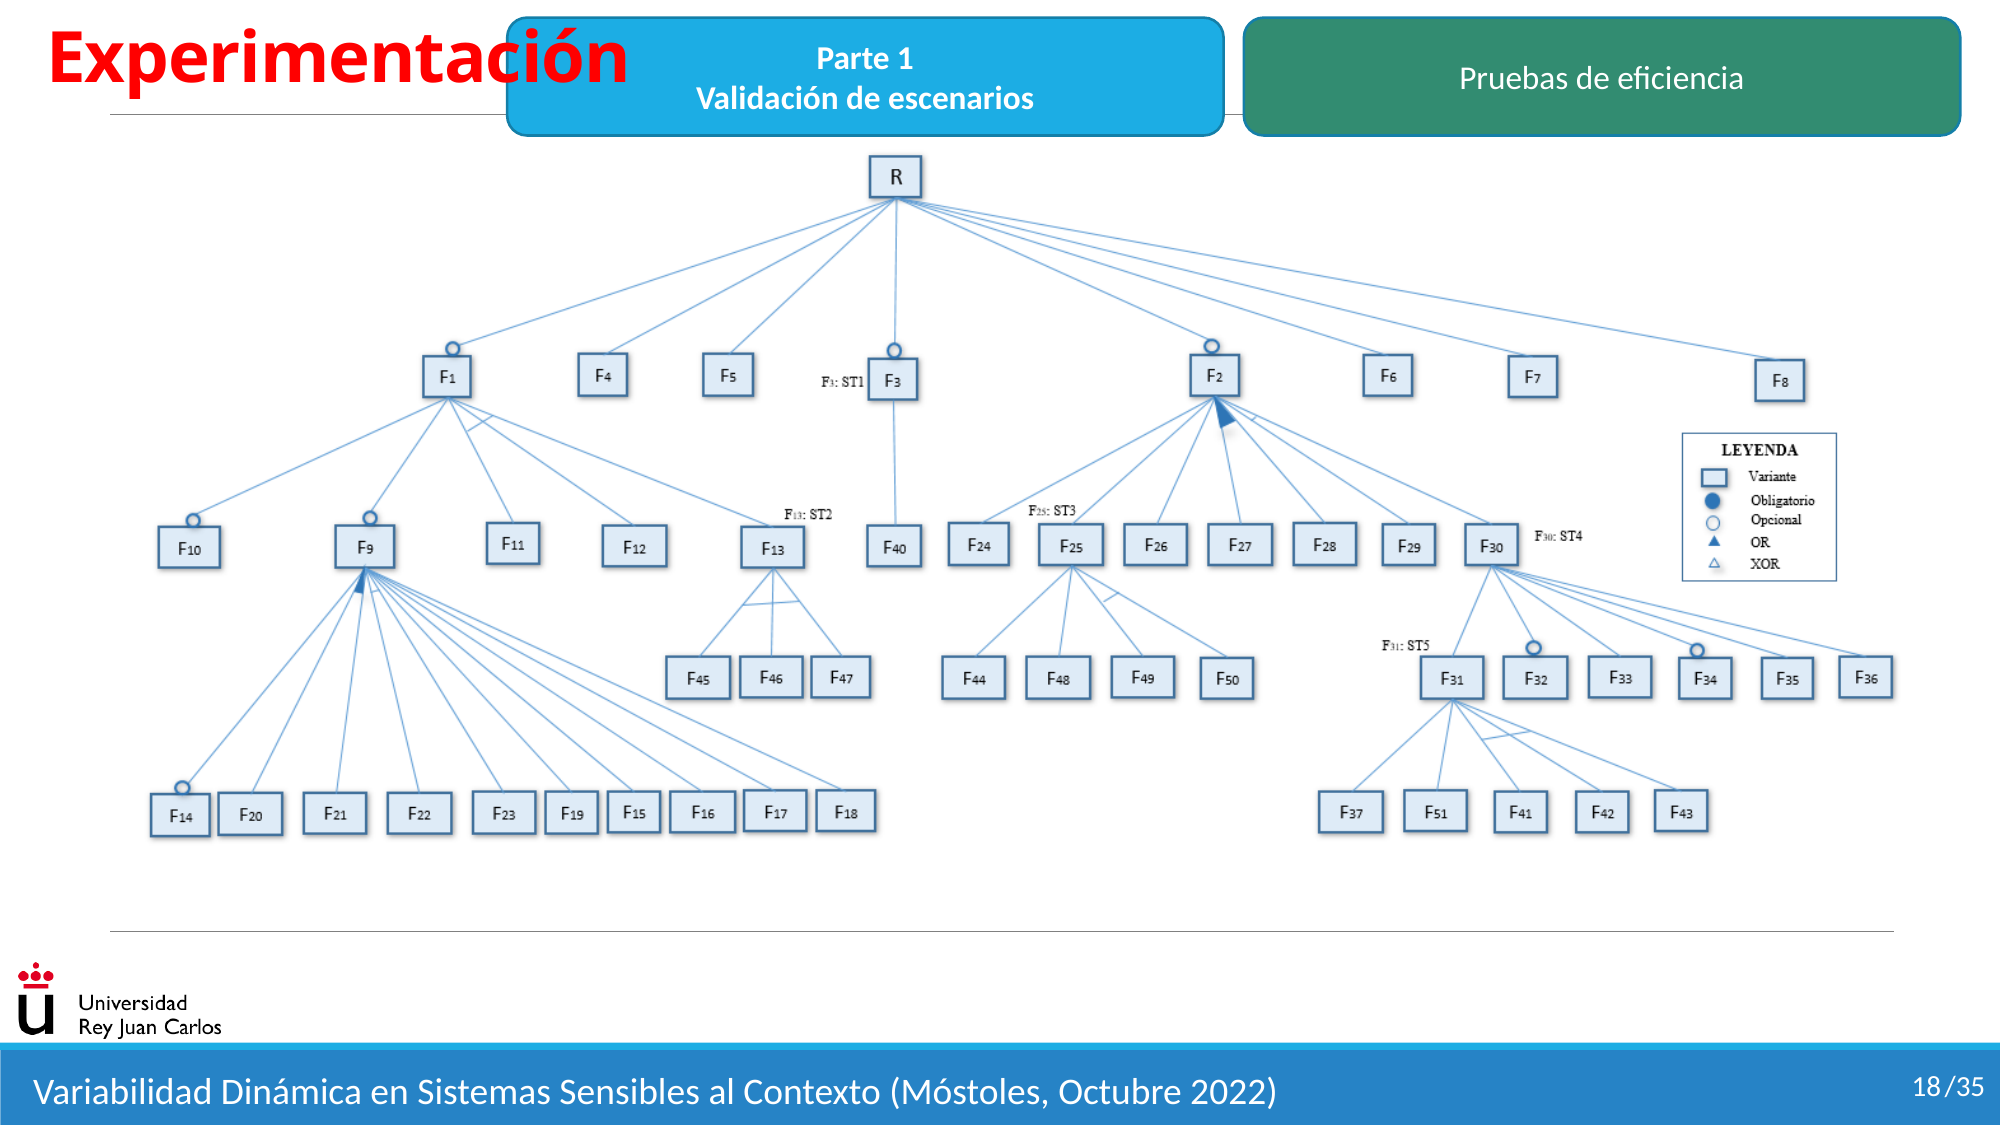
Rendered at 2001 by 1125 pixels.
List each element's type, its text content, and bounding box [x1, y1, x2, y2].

picture [18, 961, 222, 1040]
text_box 18 [1835, 1059, 1956, 1110]
title Experimentación [31, 17, 1682, 105]
text_box Pruebas de eficiencia [1242, 16, 1962, 137]
picture [135, 139, 1912, 850]
text_box Parte 1 Validación de escenarios [505, 105, 1225, 135]
